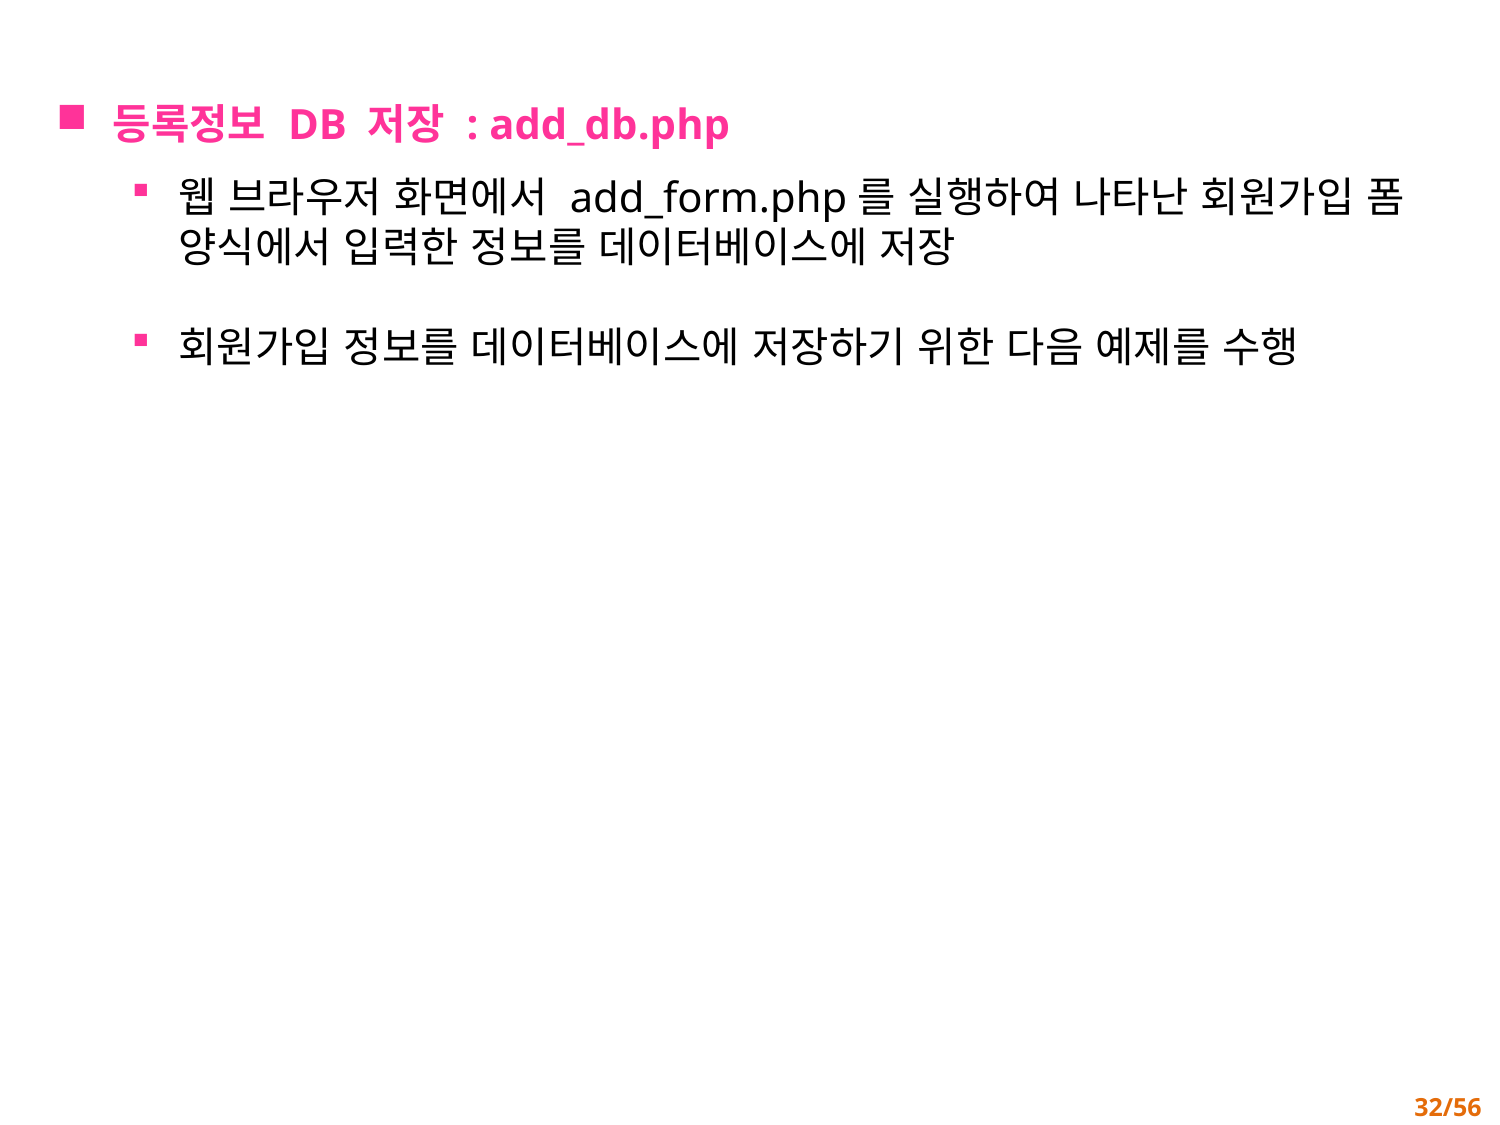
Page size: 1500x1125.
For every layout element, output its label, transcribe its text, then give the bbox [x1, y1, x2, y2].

list 등록정보 DB 저장 : add_db.php 웹 브라우저 화면에서 add_form.php를 실행하여 나타난 회원가입 폼 양식에서 입력한 정보를 데이터베이스에 저장 회원가입 정보를 데이터베이스에 저장하기 위한 다음 예제를 수행 [41, 90, 1459, 409]
